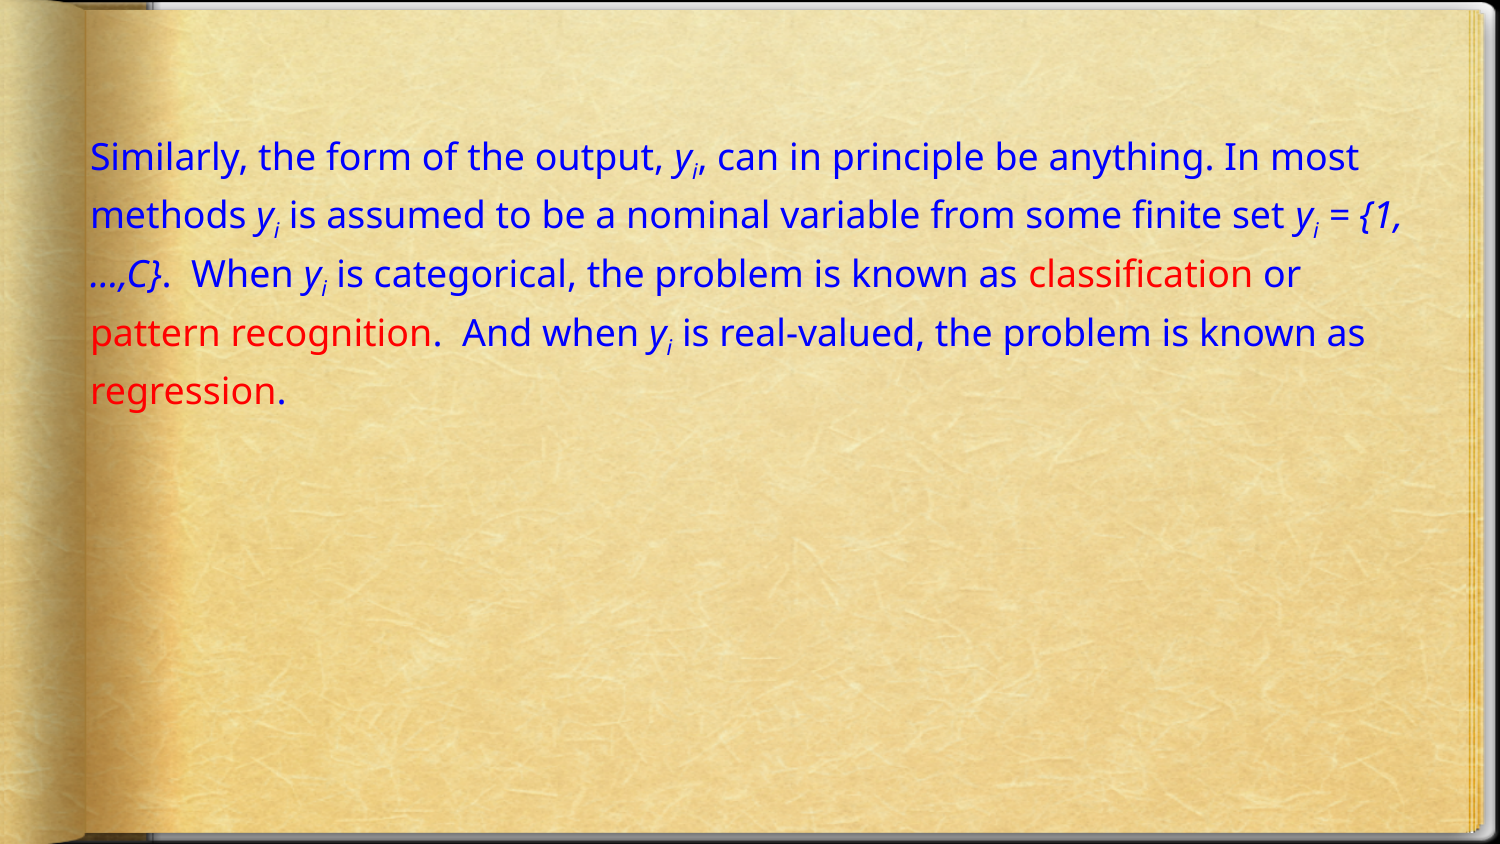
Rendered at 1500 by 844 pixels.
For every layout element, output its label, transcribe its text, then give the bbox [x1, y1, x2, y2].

picture [0, 0, 1500, 844]
list Similarly, the form of the output, yi, can in principle be anything. In most methods yi is assumed to be a nominal variable from some finite set yi = {1,…,C}. When yi is categorical, the problem is known as classification or pattern recognition. And when yi is real-valued, the problem is known as regression. [75, 109, 1425, 754]
